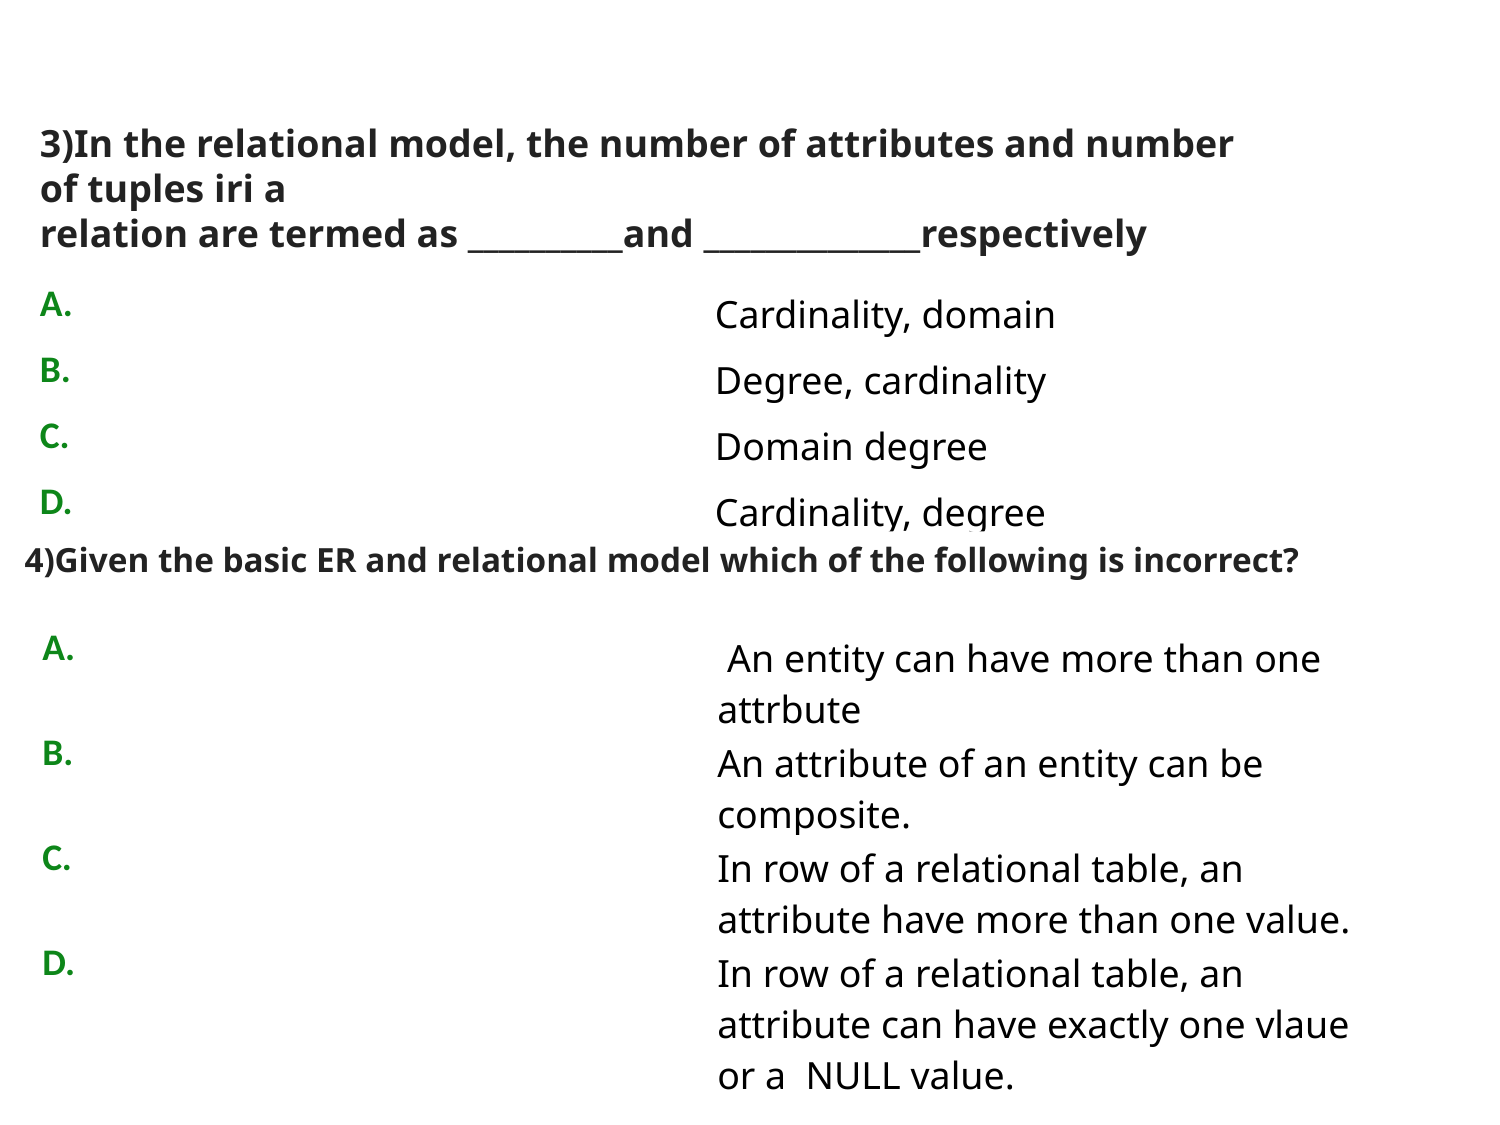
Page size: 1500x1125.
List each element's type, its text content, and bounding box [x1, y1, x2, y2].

table_cell In row of a relational table, an attribute can have exactly one vlaue or a NULL value. [702, 940, 1377, 1090]
table_cell Cardinality, degree [700, 479, 1375, 545]
text_box 3)In the relational model, the number of attributes and number of tuples iri a relation are termed as __________and ______________respectively [24, 112, 1263, 270]
table_cell B. [25, 347, 700, 413]
table_cell D. [25, 479, 700, 531]
text_box 4)Given the basic ER and relational model which of the following is incorrect? [9, 531, 1316, 594]
table_header An entity can have more than one attrbute [702, 625, 1377, 730]
table_cell Degree, cardinality [700, 347, 1375, 413]
table_header A. [25, 281, 700, 347]
table_cell B. [27, 730, 702, 835]
table_cell Domain degree [700, 413, 1375, 479]
table_cell An attribute of an entity can be composite. [702, 730, 1377, 835]
table_cell D. [27, 940, 702, 1090]
table_cell In row of a relational table, an attribute have more than one value. [702, 835, 1377, 940]
table_cell C. [25, 413, 700, 479]
table_header Cardinality, domain [700, 281, 1375, 347]
table_header A. [27, 625, 702, 730]
table_cell C. [27, 835, 702, 940]
